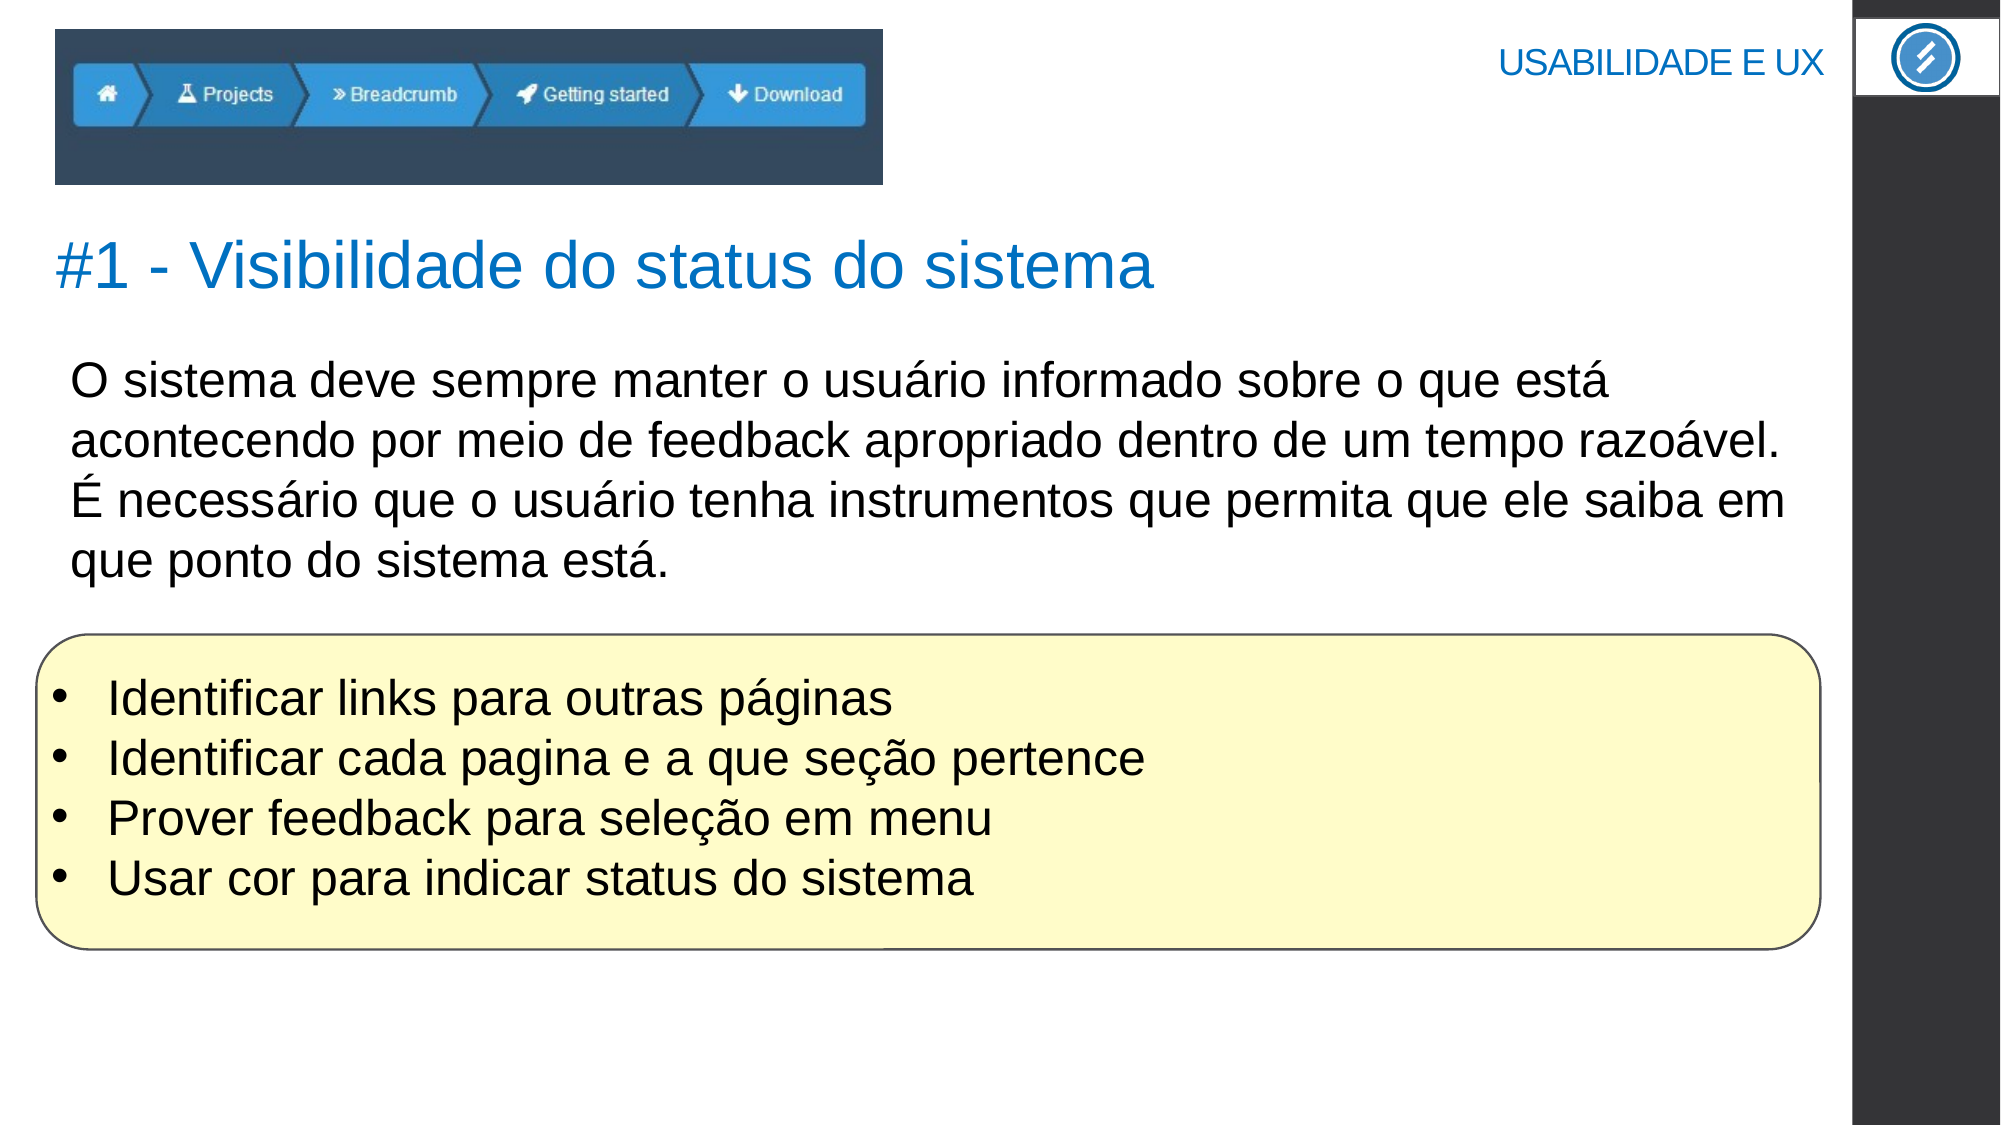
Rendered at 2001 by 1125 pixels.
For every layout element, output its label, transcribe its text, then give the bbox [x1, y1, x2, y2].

text_box #1 - Visibilidade do status do sistema [41, 214, 1189, 309]
picture [55, 29, 883, 185]
picture [1890, 23, 1963, 93]
text_box O sistema deve sempre manter o usuário informado sobre o que está acontecendo por meio de feedback apropriado dentro de um tempo razoável. É necessário que o usuário tenha instrumentos que permita que ele saiba em que ponto do sistema está. [55, 339, 1821, 655]
text_box [1853, 17, 2000, 97]
text_box Identificar links para outras páginas Identificar cada pagina e a que seção pertence Prover feedback para seleção em menu Usar cor para indicar status do sistema [36, 658, 1801, 913]
text_box [37, 645, 1822, 951]
title Usabilidade e ux [1357, 29, 1841, 91]
